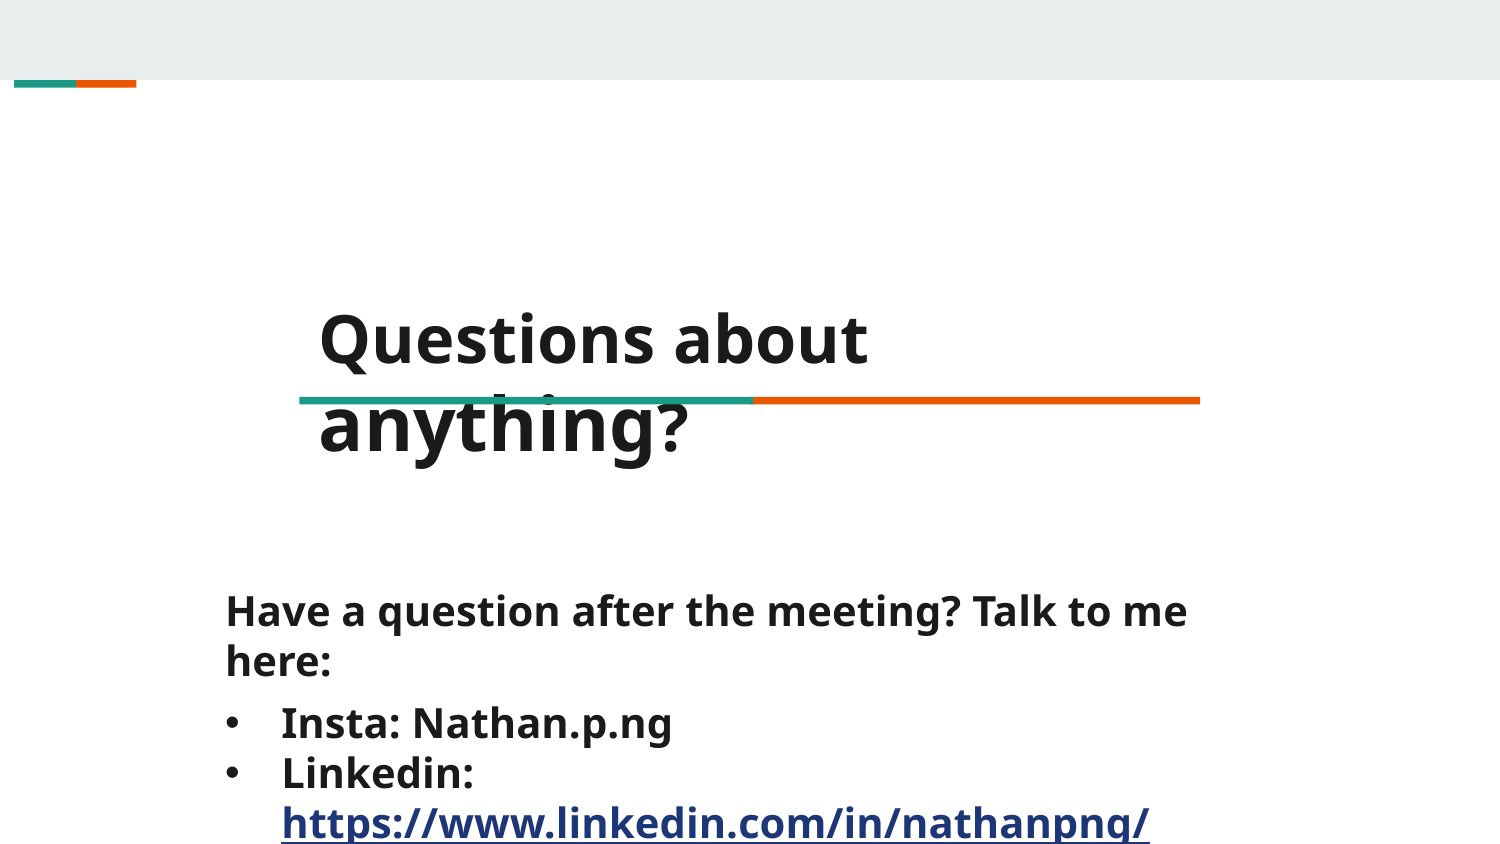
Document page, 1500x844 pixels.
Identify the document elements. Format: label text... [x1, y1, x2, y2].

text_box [299, 396, 1201, 405]
title Questions about anything? [318, 296, 1182, 395]
title Questions about anything? [318, 413, 1182, 469]
text_box Have a question after the meeting? Talk to me here: Insta: Nathan.p.ng Linkedin: https://www.linkedin.com/in/nathanpng/ Email: Nguye3np@mail.uc.edu [225, 584, 1292, 844]
